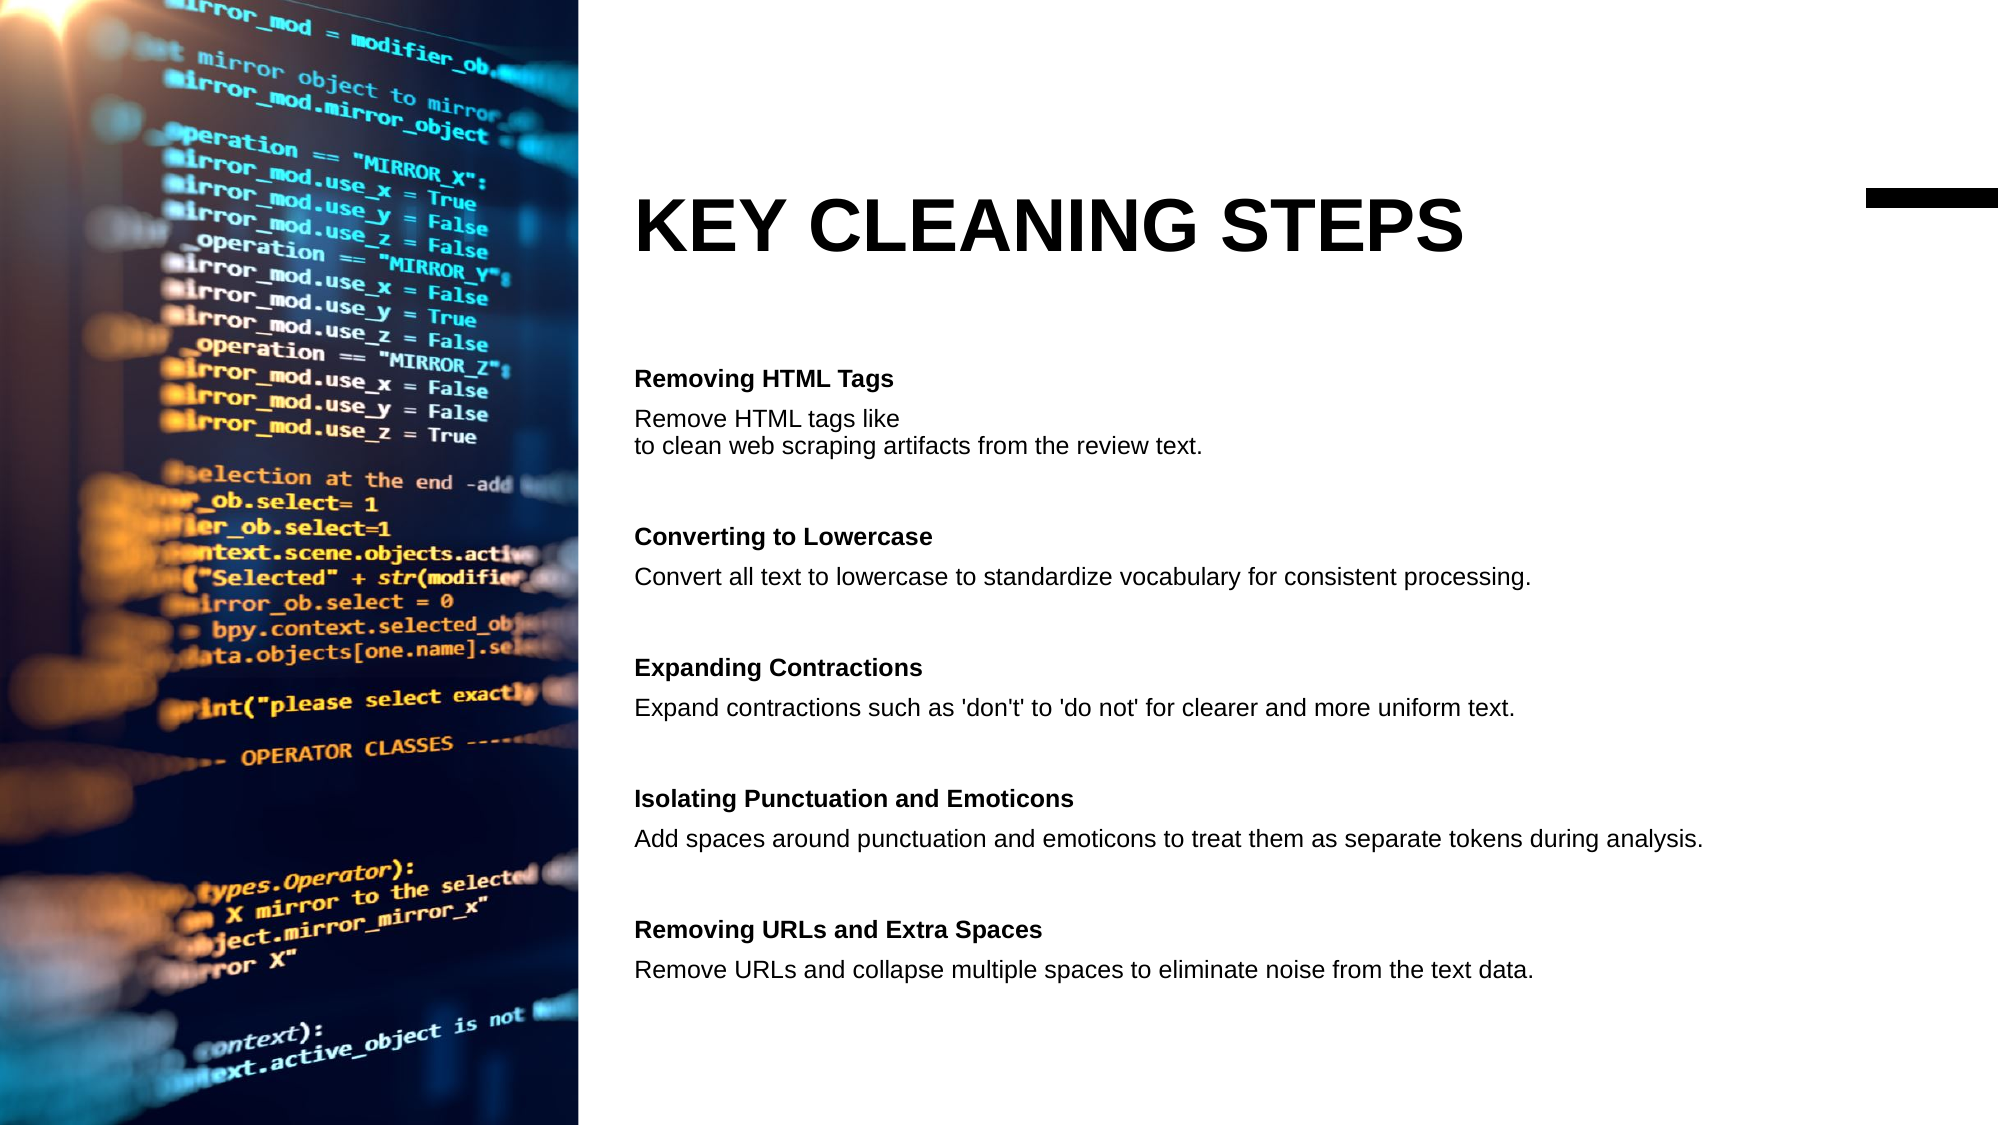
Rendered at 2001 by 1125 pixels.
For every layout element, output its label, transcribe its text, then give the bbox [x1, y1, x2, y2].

picture [0, 0, 579, 1125]
list Removing HTML Tags Remove HTML tags like to clean web scraping artifacts from the review text. Converting to Lowercase Convert all text to lowercase to standardize vocabulary for consistent processing. Expanding Contractions Expand contractions such as 'don't' to 'do not' for clearer and more uniform text. Isolating Punctuation and Emoticons Add spaces around punctuation and emoticons to treat them as separate tokens during analysis. Removing URLs and Extra Spaces Remove URLs and collapse multiple spaces to eliminate noise from the text data. [619, 358, 1825, 1032]
title KEY CLEANING STEPS [619, 182, 1821, 336]
picture [501, 69, 517, 78]
